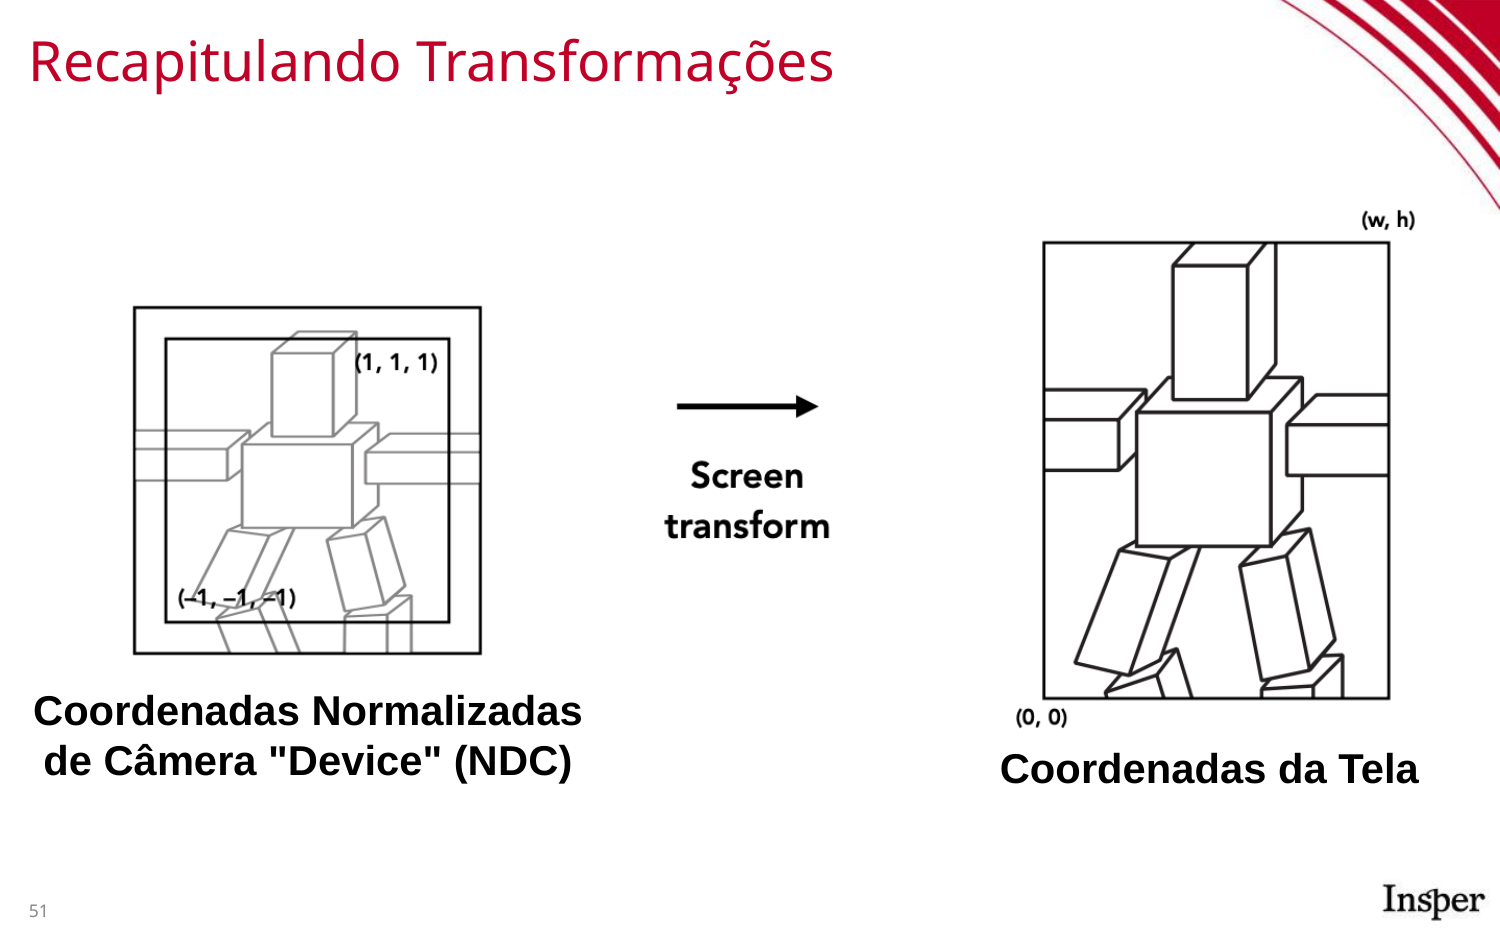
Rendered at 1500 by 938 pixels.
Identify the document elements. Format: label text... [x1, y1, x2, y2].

title Recapitulando Transformações [13, 18, 1397, 104]
text_box Coordenadas da Tela [983, 734, 1436, 800]
picture [127, 0, 1500, 938]
slide_number 51 [0, 887, 78, 938]
text_box Coordenadas Normalizadas de Câmera "Device" (NDC) [15, 676, 601, 793]
